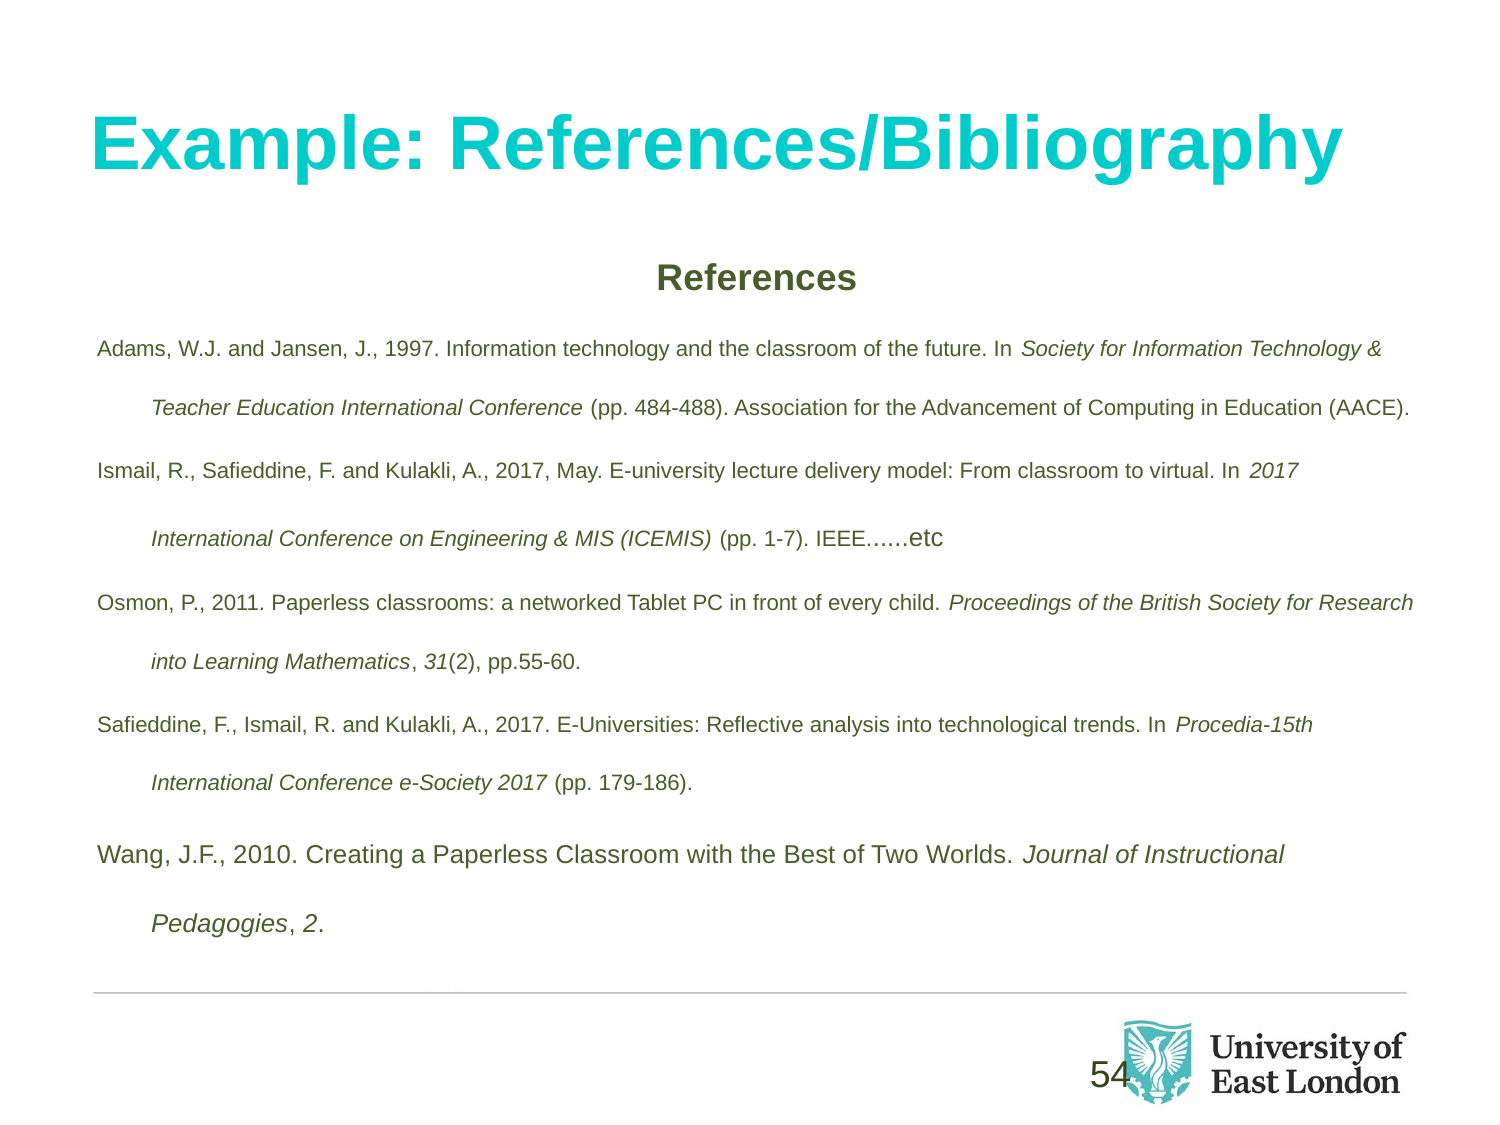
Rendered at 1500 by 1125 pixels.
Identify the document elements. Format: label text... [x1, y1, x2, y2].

picture [0, 980, 1500, 1125]
list References Adams, W.J. and Jansen, J., 1997. Information technology and the classroom of the future. In Society for Information Technology & Teacher Education International Conference (pp. 484-488). Association for the Advancement of Computing in Education (AACE). Ismail, R., Safieddine, F. and Kulakli, A., 2017, May. E-university lecture delivery model: From classroom to virtual. In 2017 International Conference on Engineering & MIS (ICEMIS) (pp. 1-7). IEEE......etc Osmon, P., 2011. Paperless classrooms: a networked Tablet PC in front of every child. Proceedings of the British Society for Research into Learning Mathematics, 31(2), pp.55-60. Safieddine, F., Ismail, R. and Kulakli, A., 2017. E-Universities: Reflective analysis into technological trends. In Procedia-15th International Conference e-Society 2017 (pp. 179-186). Wang, J.F., 2010. Creating a Paperless Classroom with the Best of Two Worlds. Journal of Instructional Pedagogies, 2. [82, 246, 1432, 989]
title Example: References/Bibliography [75, 45, 1425, 233]
text_box 54 [1074, 1042, 1425, 1103]
